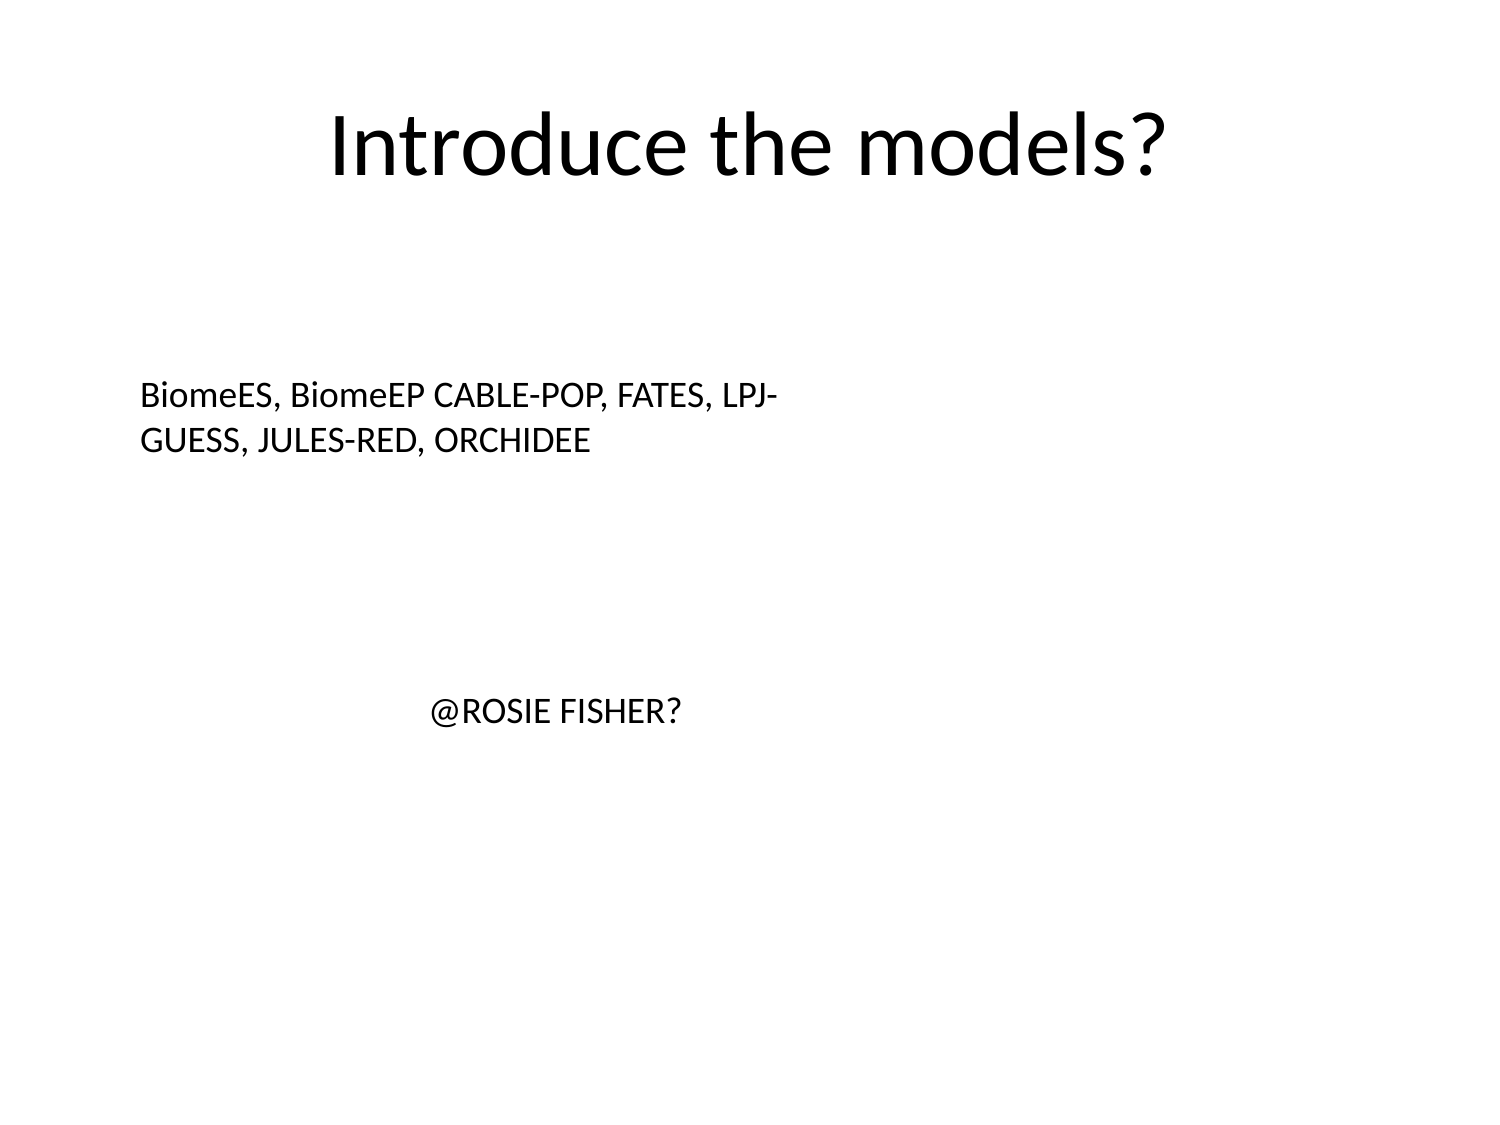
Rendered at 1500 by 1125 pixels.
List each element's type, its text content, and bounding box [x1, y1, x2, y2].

text_box BiomeES, BiomeEP CABLE-POP, FATES, LPJ-GUESS, JULES-RED, ORCHIDEE [124, 362, 875, 468]
text_box @ROSIE FISHER? [413, 678, 701, 739]
title Introduce the models? [75, 45, 1425, 233]
